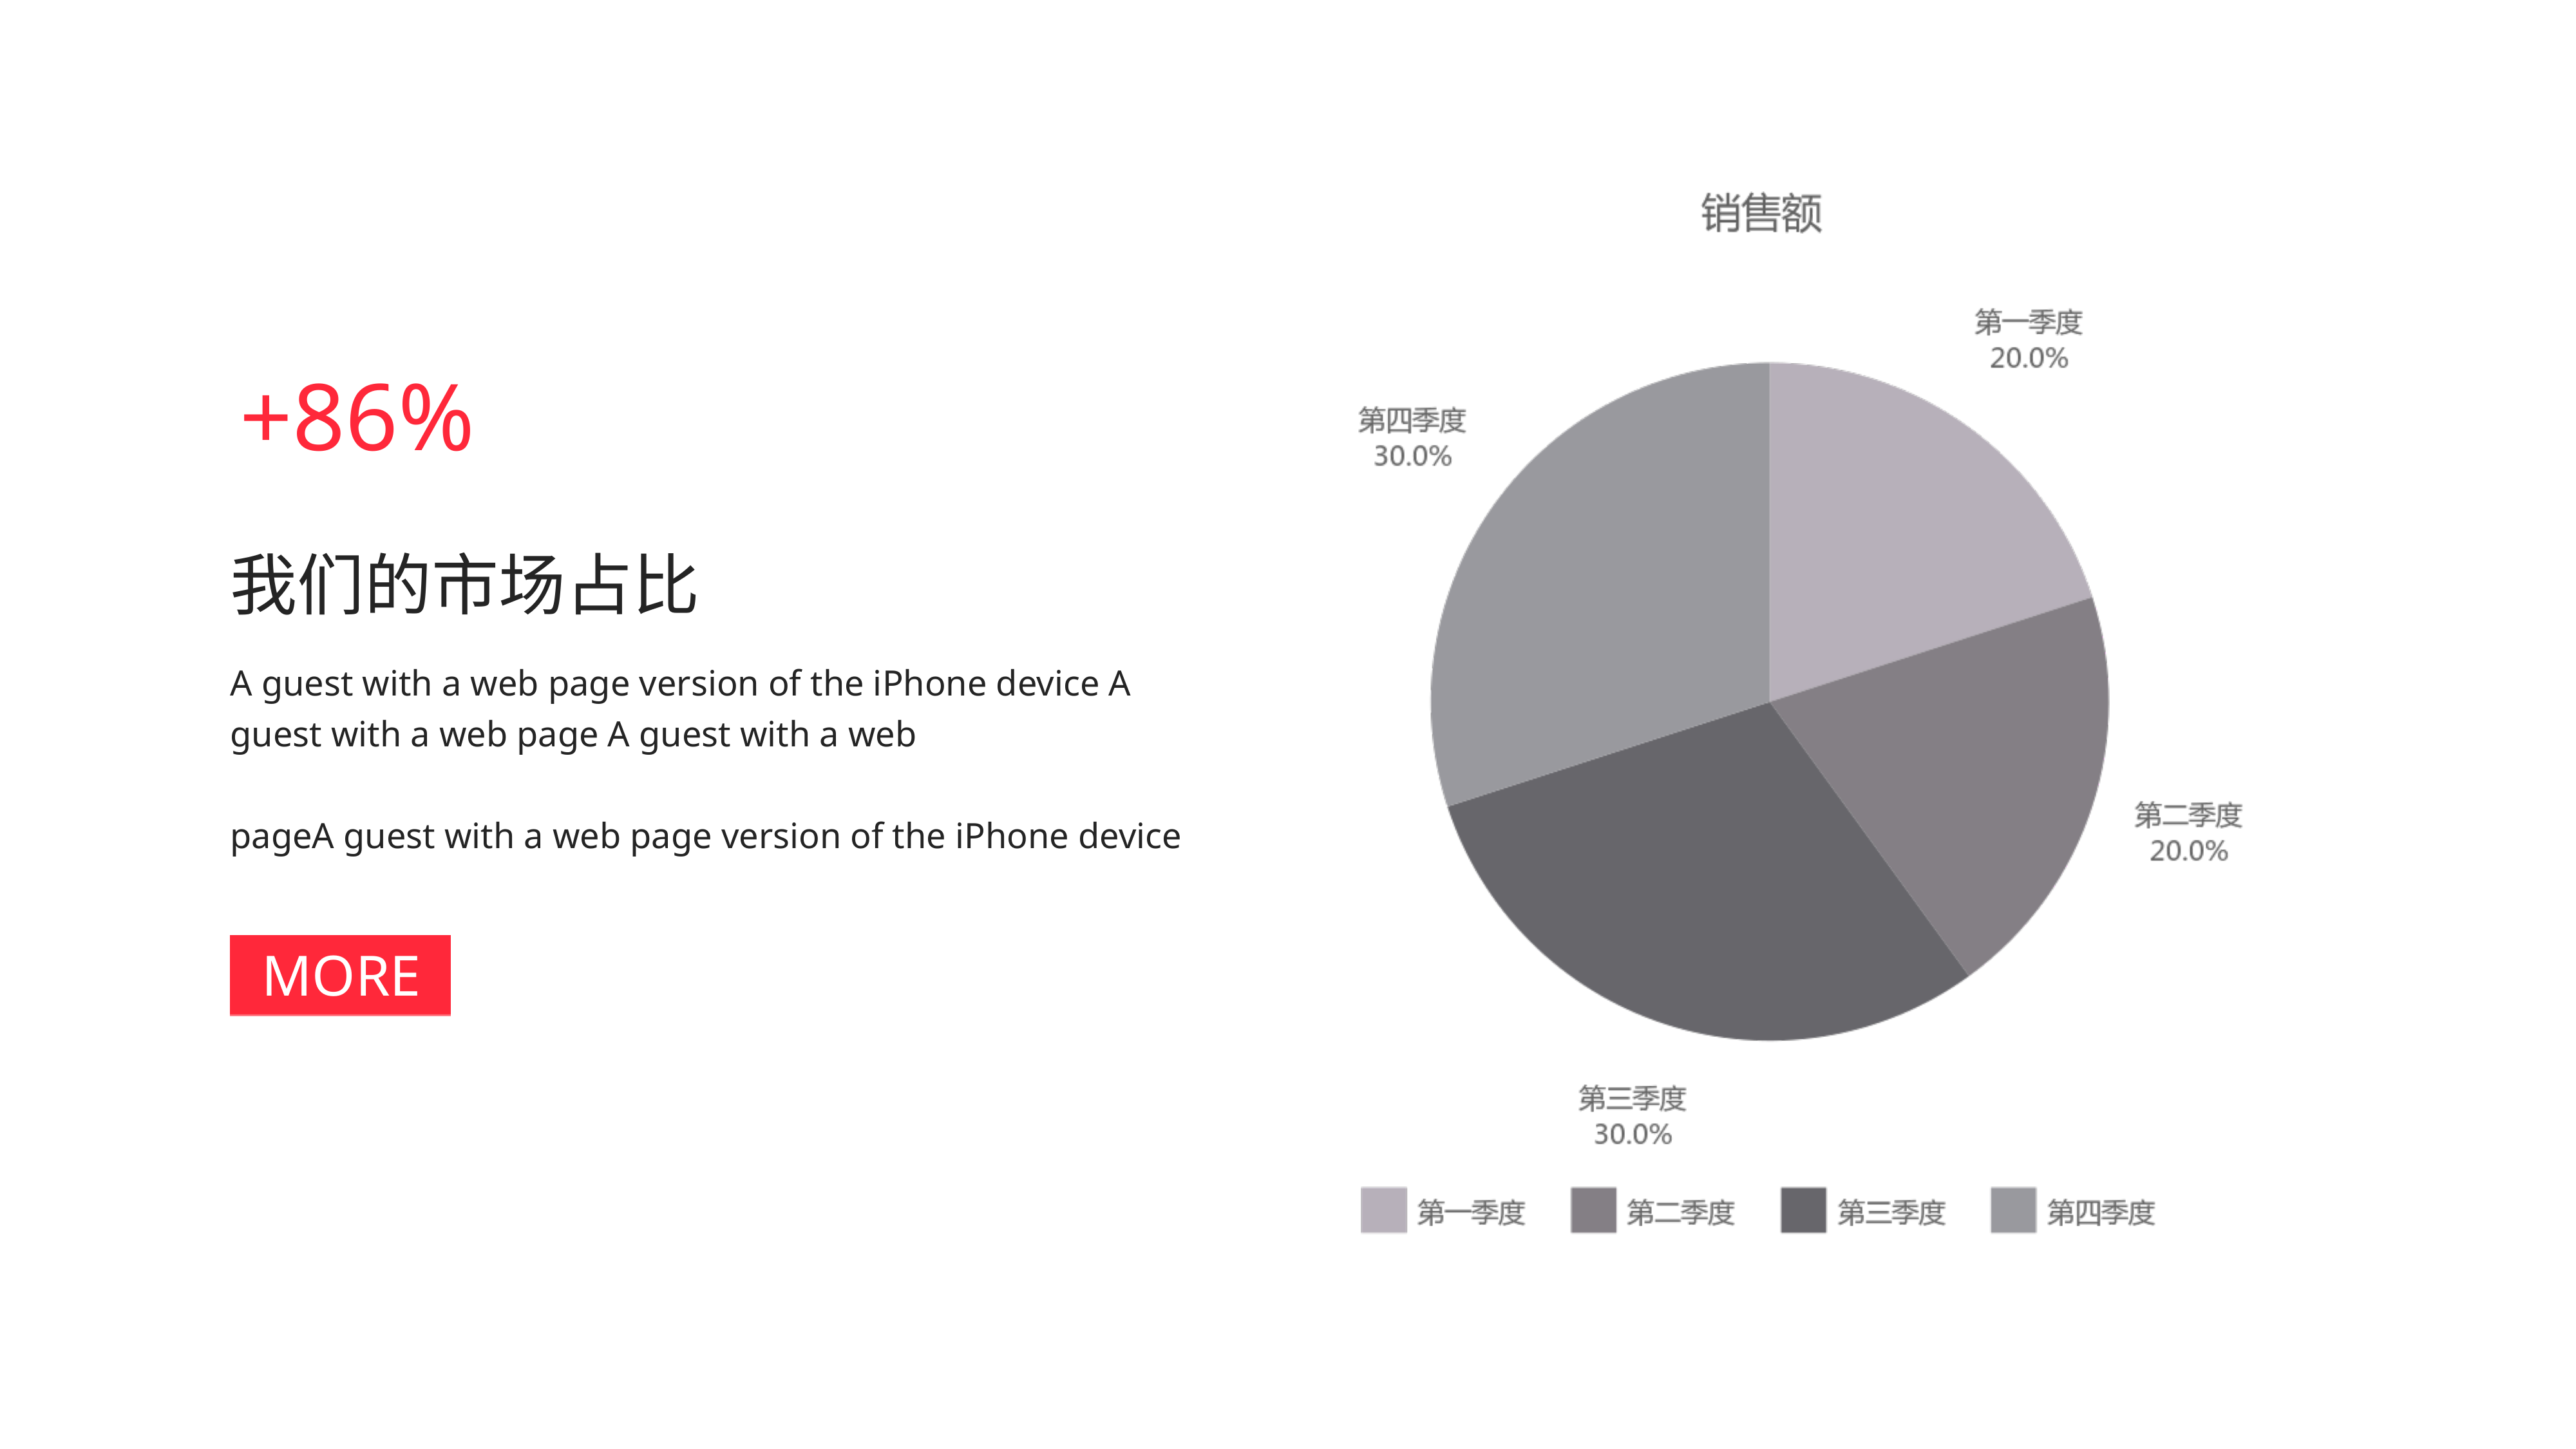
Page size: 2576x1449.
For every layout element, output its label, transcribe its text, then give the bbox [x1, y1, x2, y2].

title A guest with a web page version of the iPhone device A guest with a web page A guest with a web pageA guest with a web page version of the iPhone device [230, 652, 1213, 842]
picture [1217, 160, 2346, 1289]
title 我们的市场占比 [230, 542, 747, 598]
title +86% [239, 358, 522, 430]
picture [230, 935, 451, 1016]
